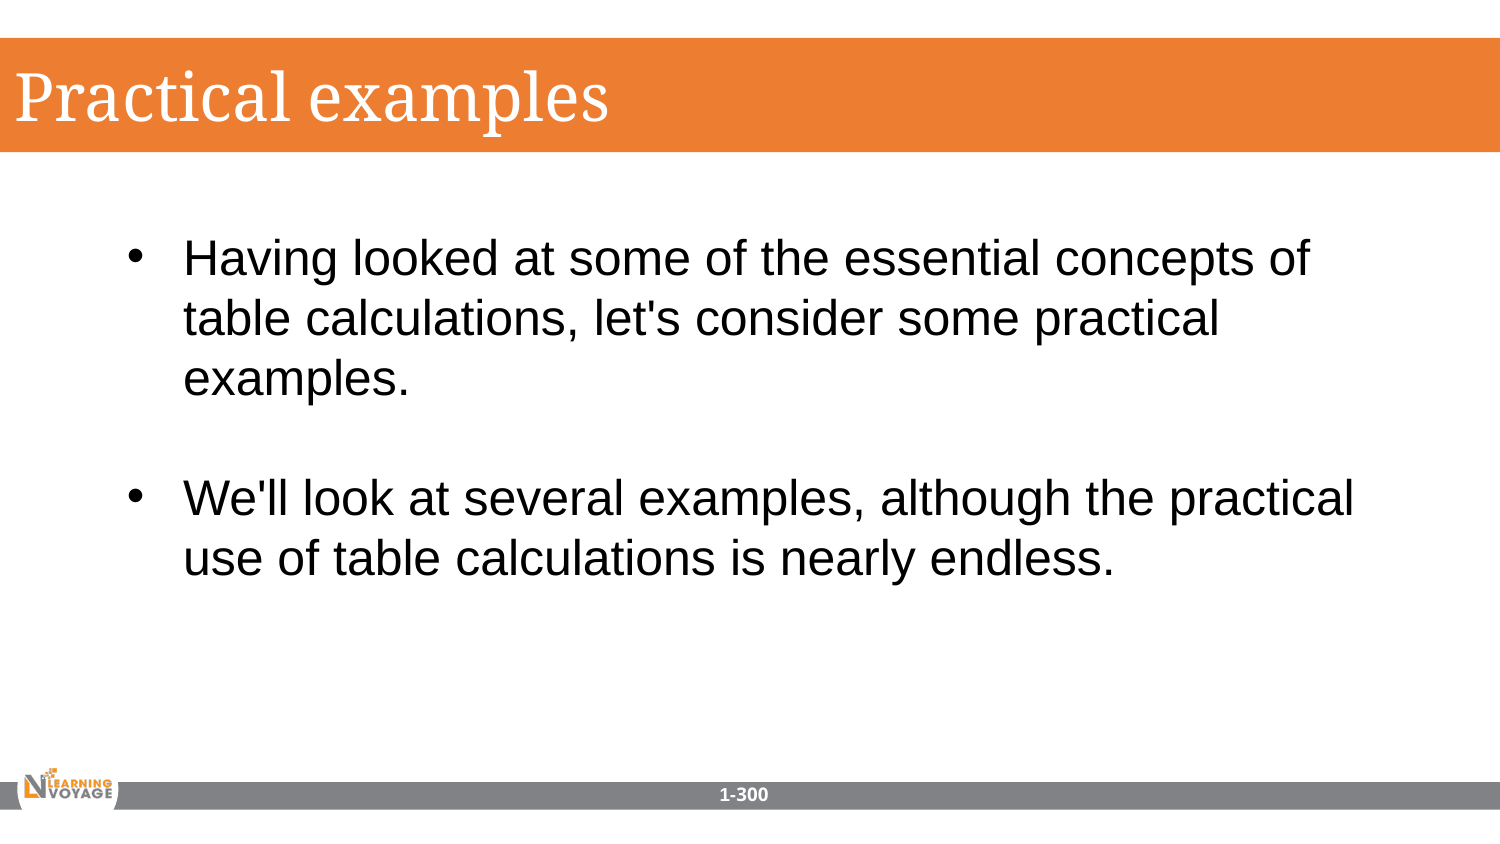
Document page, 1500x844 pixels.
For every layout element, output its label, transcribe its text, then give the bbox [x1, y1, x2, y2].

slide_number 1-300 [692, 770, 784, 821]
text_box Practical examples [0, 37, 1500, 153]
picture [0, 706, 144, 844]
text_box Having looked at some of the essential concepts of table calculations, let's consider some practical examples. We'll look at several examples, although the practical use of table calculations is nearly endless. [126, 222, 1373, 585]
